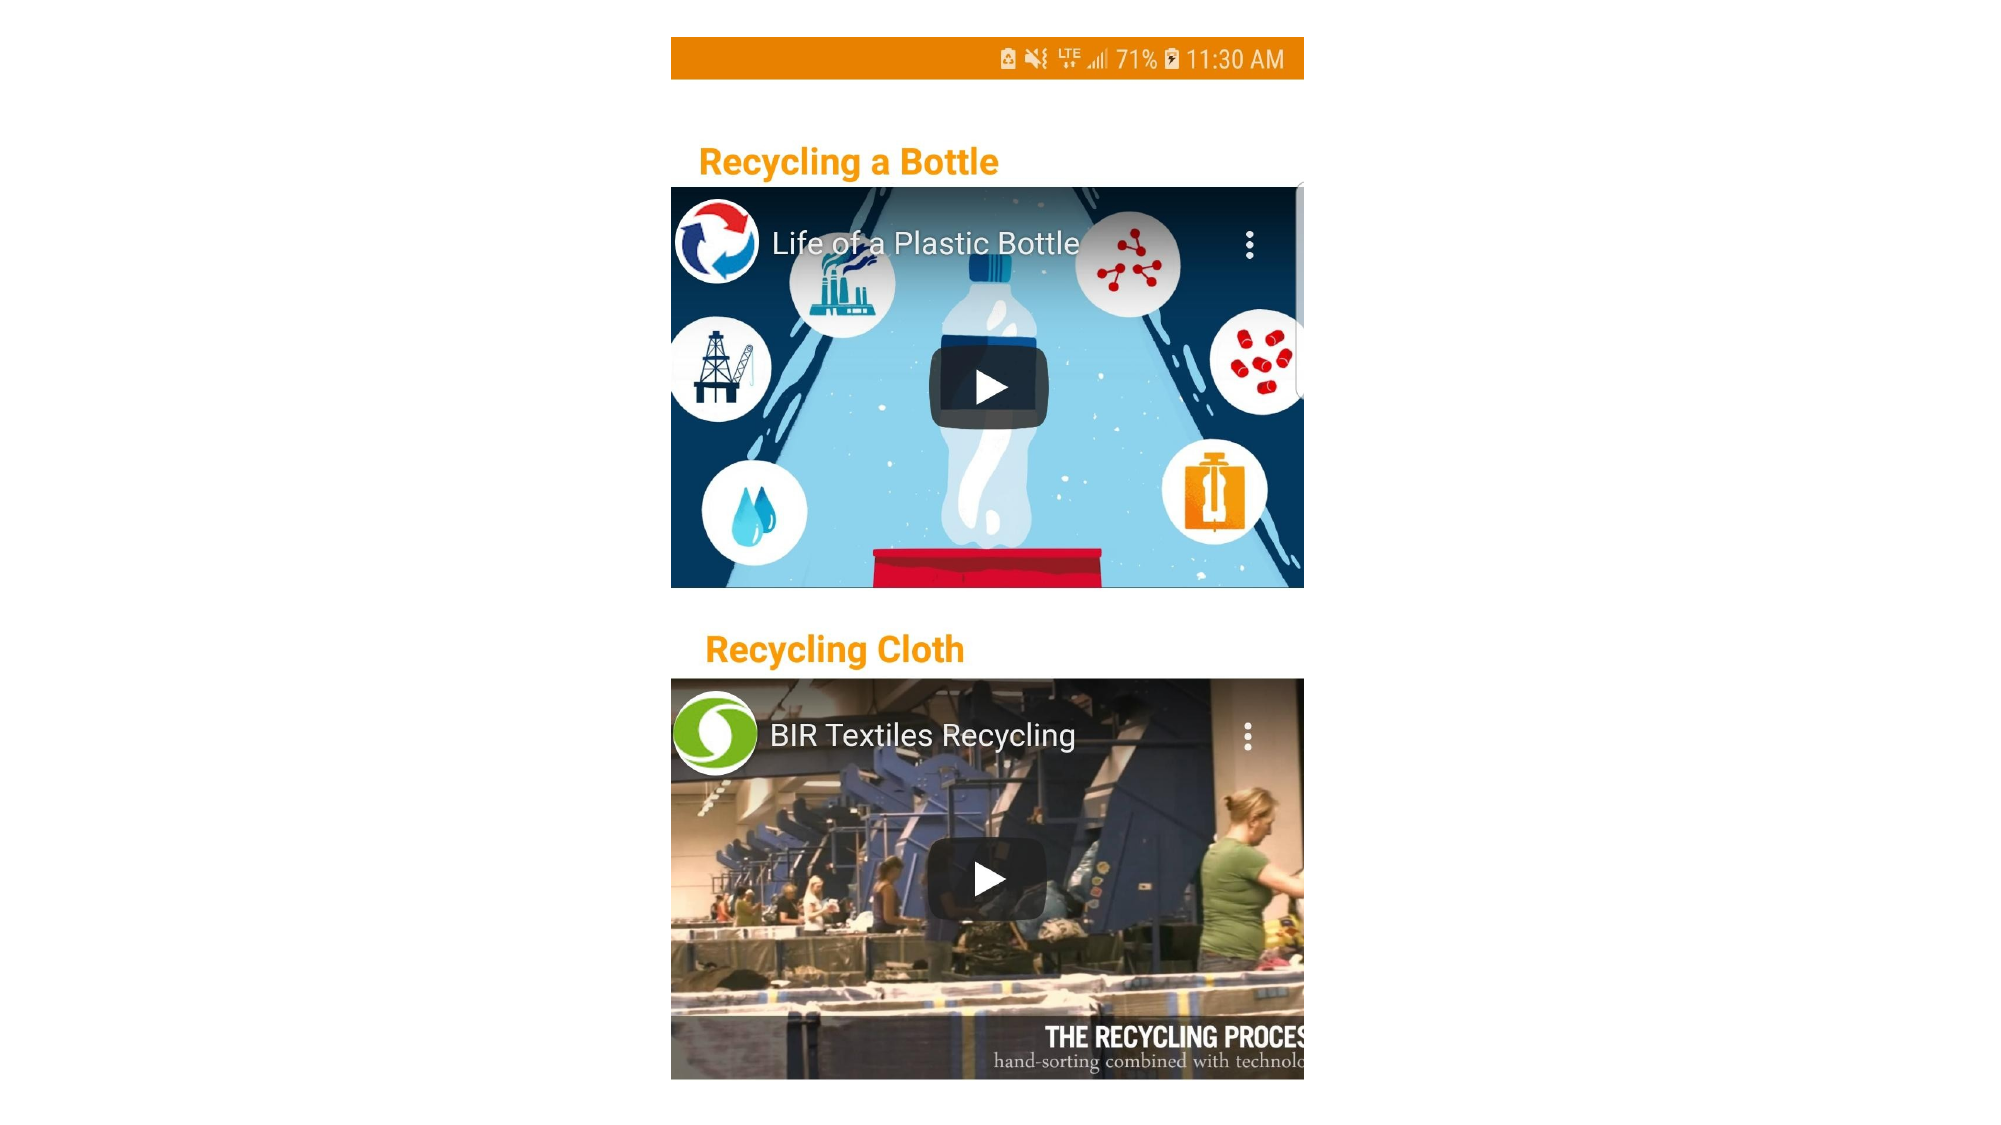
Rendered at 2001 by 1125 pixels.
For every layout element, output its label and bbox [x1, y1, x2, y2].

picture [670, 37, 1305, 1081]
